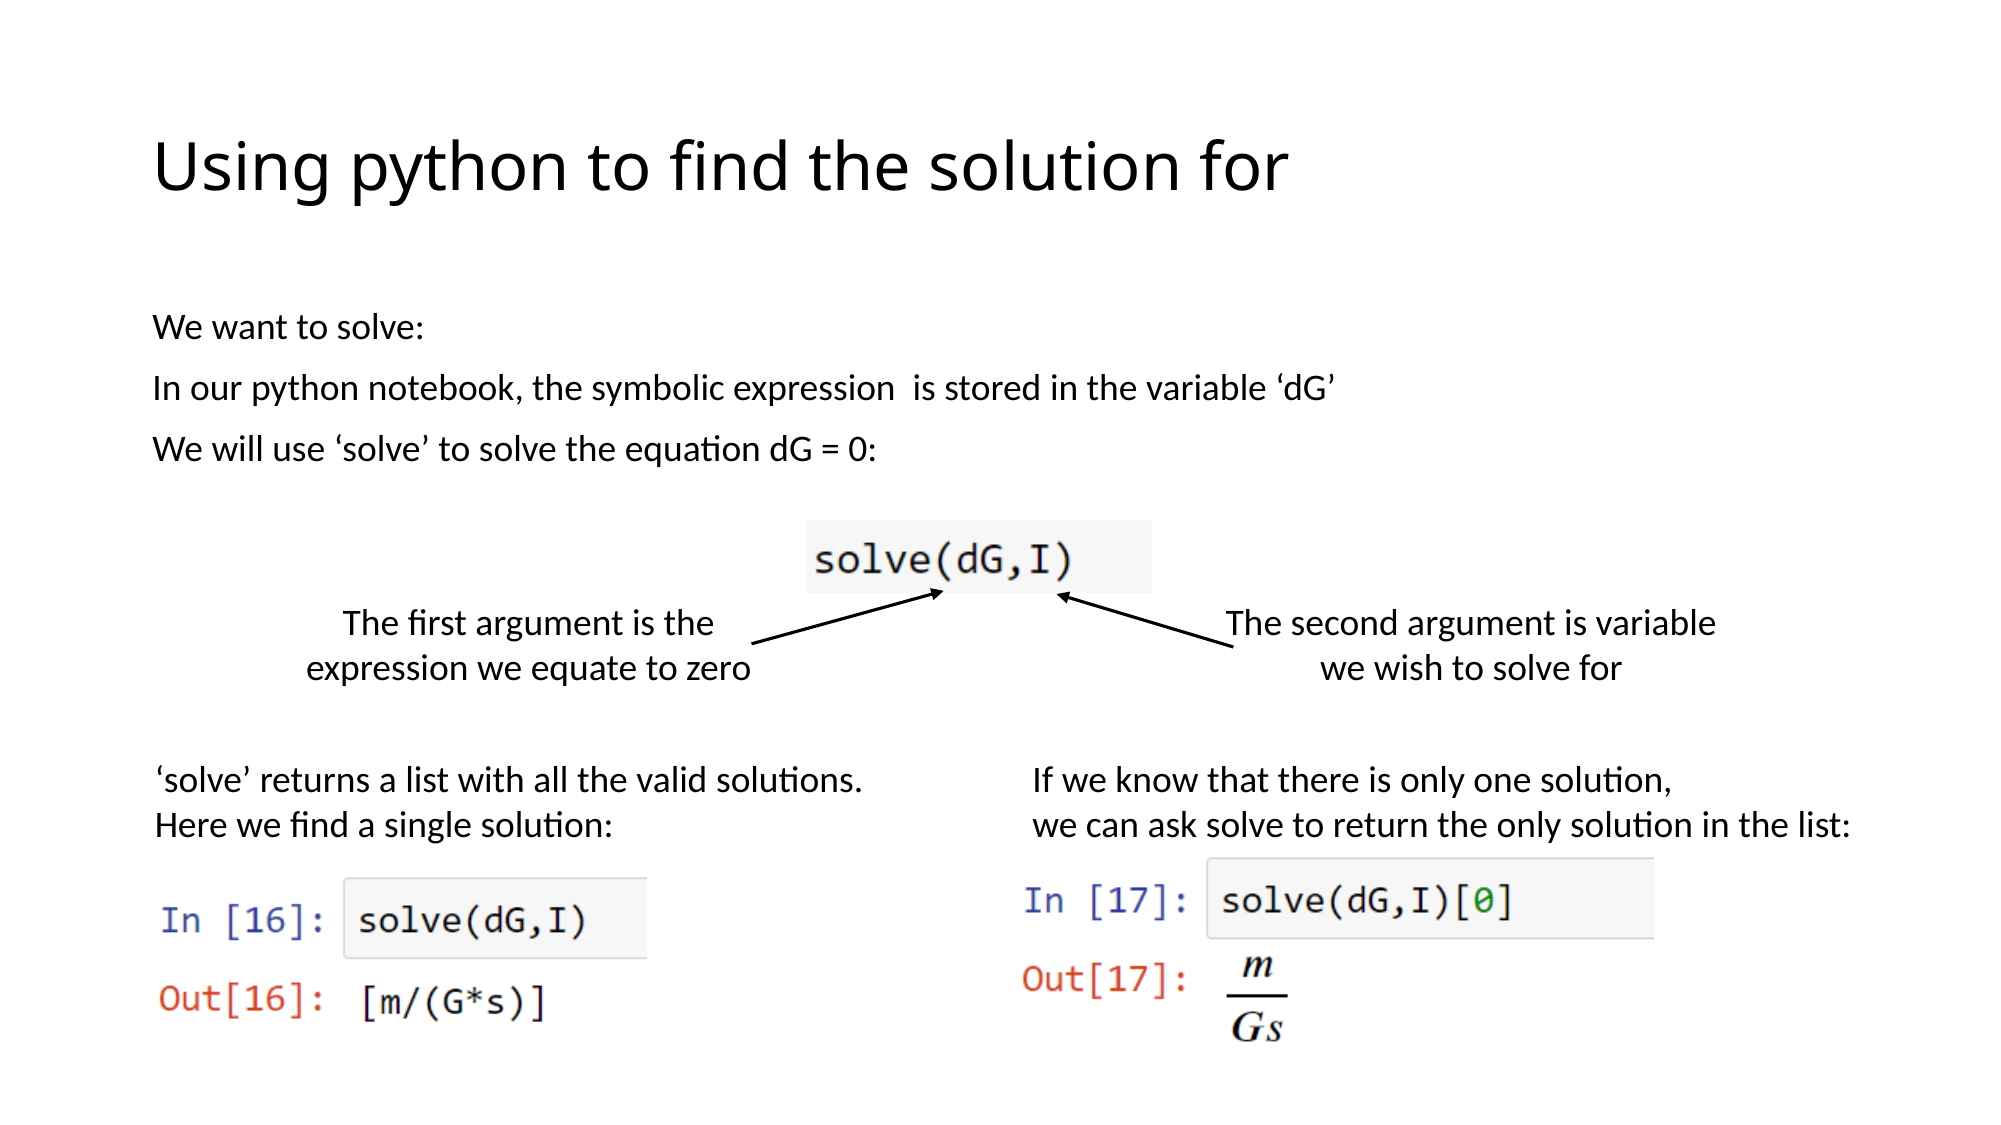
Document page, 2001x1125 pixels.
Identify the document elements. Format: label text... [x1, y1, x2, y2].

picture [137, 873, 647, 1047]
text_box The second argument is variable we wish to solve for [1194, 590, 1749, 696]
text_box ‘solve’ returns a list with all the valid solutions. Here we find a single solution: [140, 747, 888, 853]
picture [983, 853, 1654, 1070]
picture [806, 520, 1152, 593]
text_box The first argument is the expression we equate to zero [251, 590, 807, 696]
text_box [1056, 593, 1234, 647]
text_box If we know that there is only one solution, we can ask solve to return the only solution in the list: [1017, 747, 1868, 853]
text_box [751, 590, 944, 644]
